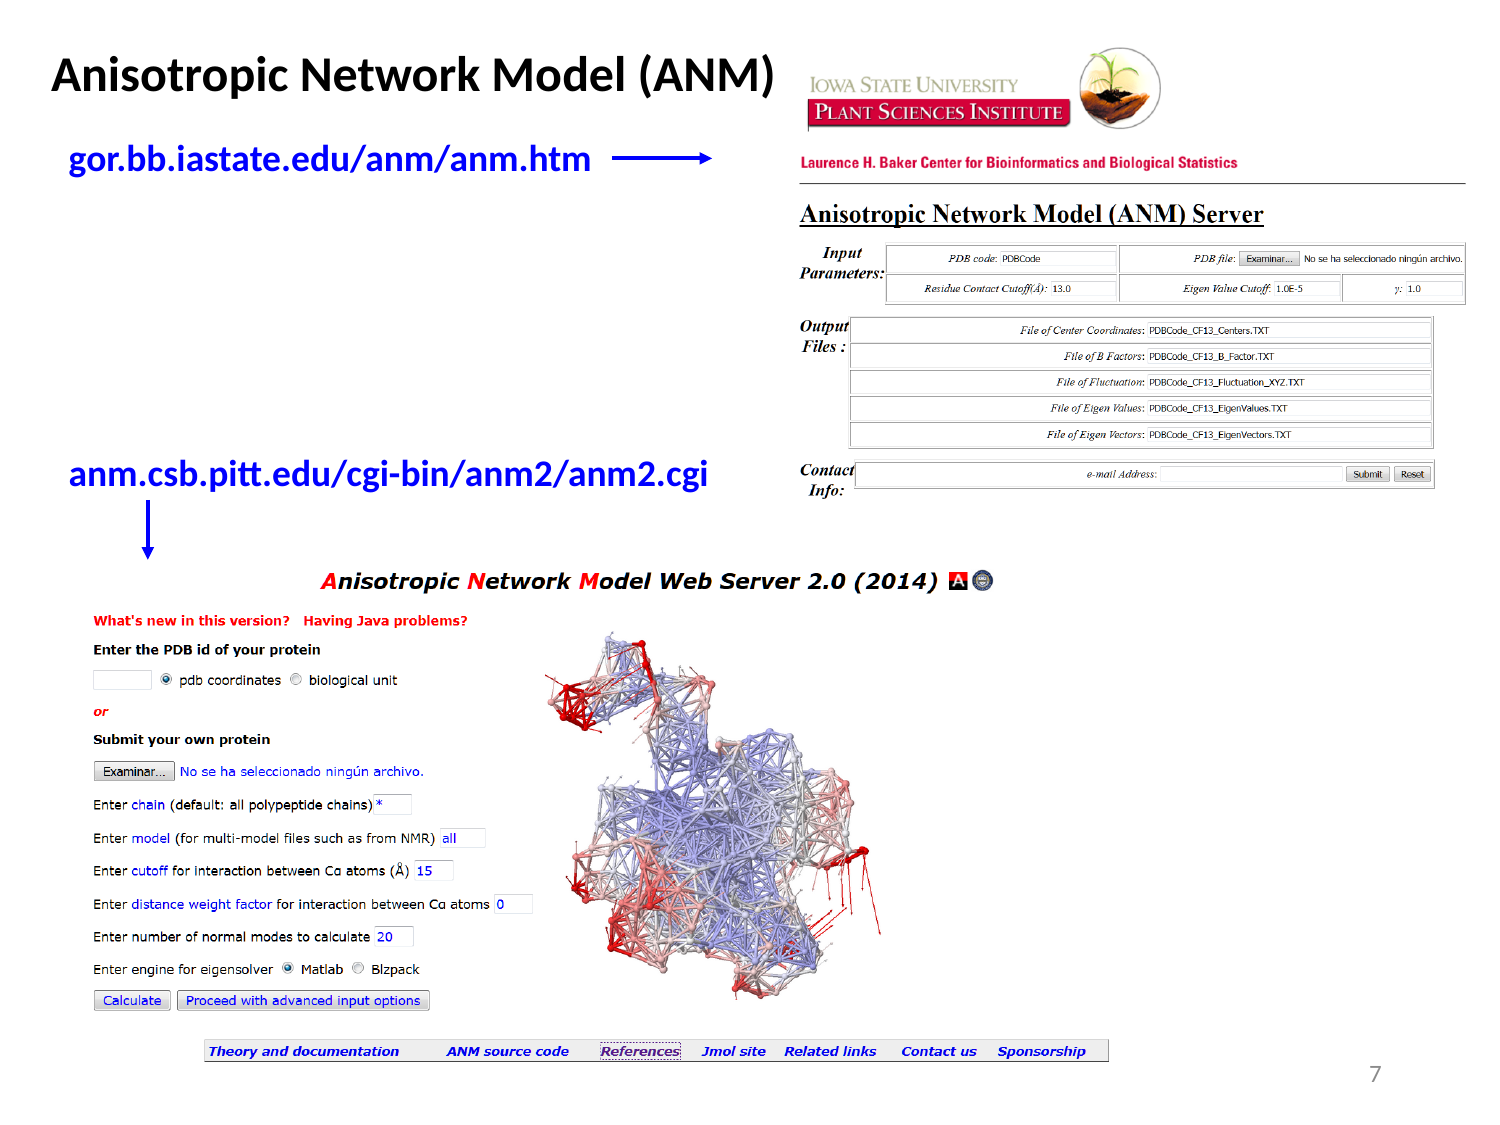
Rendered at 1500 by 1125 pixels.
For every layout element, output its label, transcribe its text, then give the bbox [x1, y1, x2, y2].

picture [794, 33, 1476, 514]
slide_number 7 [1059, 1042, 1397, 1103]
text_box gor.bb.iastate.edu/anm/anm.htm anm.csb.pitt.edu/cgi-bin/anm2/anm2.cgi [54, 126, 725, 502]
picture [84, 562, 1135, 1084]
text_box Anisotropic Network Model (ANM) [36, 33, 791, 109]
